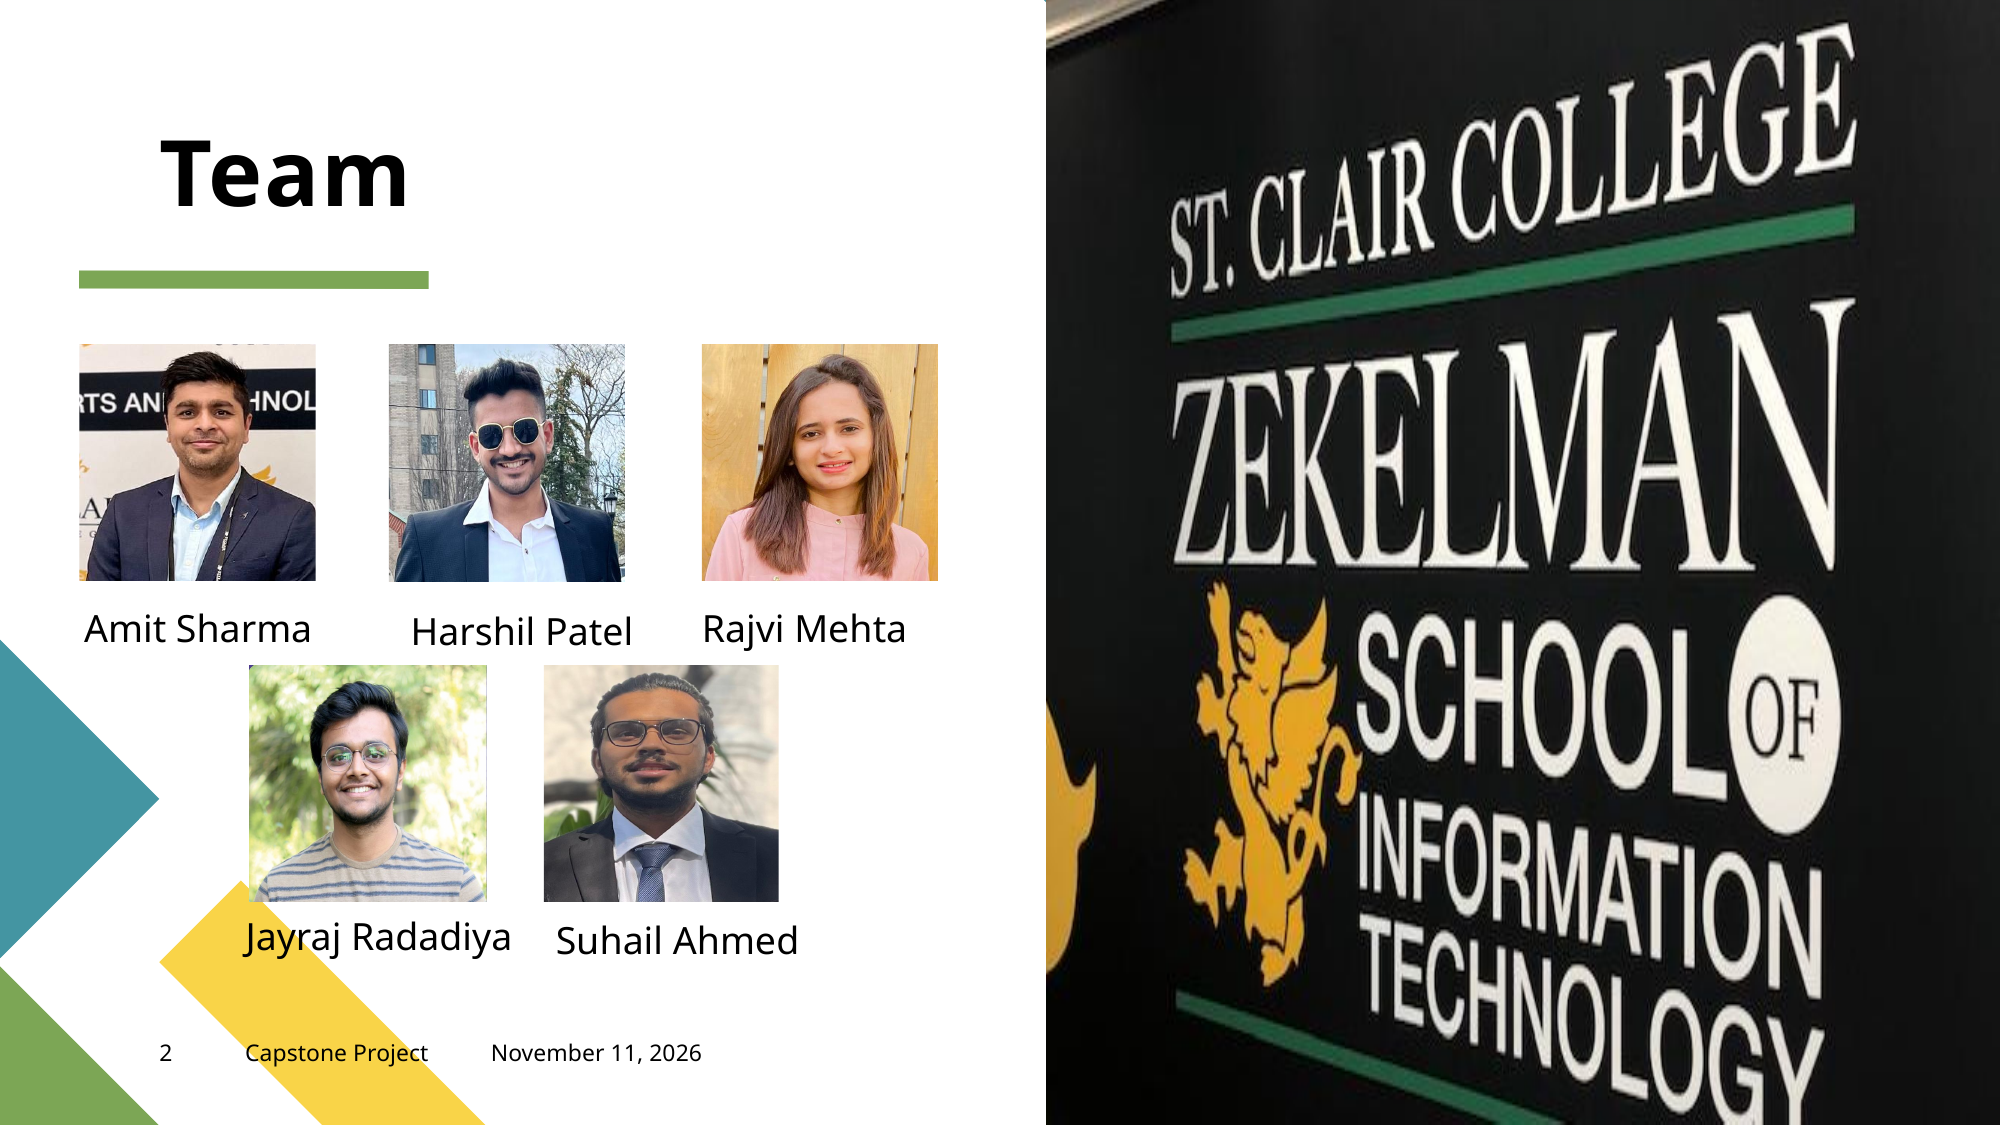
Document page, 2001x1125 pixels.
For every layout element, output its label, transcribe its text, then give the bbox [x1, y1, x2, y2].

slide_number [490, 1038, 707, 1080]
picture [701, 344, 938, 581]
list Harshil Patel [410, 613, 760, 648]
picture [249, 665, 487, 902]
picture [388, 344, 626, 583]
list Jayraj Radadiya [245, 918, 595, 953]
title Team [159, 126, 593, 227]
list Rajvi Mehta [701, 610, 1046, 645]
list Amit Sharma [84, 610, 321, 651]
slide_number 2 [159, 1038, 245, 1080]
picture [79, 344, 316, 581]
text_box Suhail Ahmed [555, 922, 906, 957]
picture [543, 665, 779, 902]
picture [1046, 0, 2000, 1125]
picture [79, 267, 429, 291]
footer Capstone Project [245, 1038, 490, 1080]
